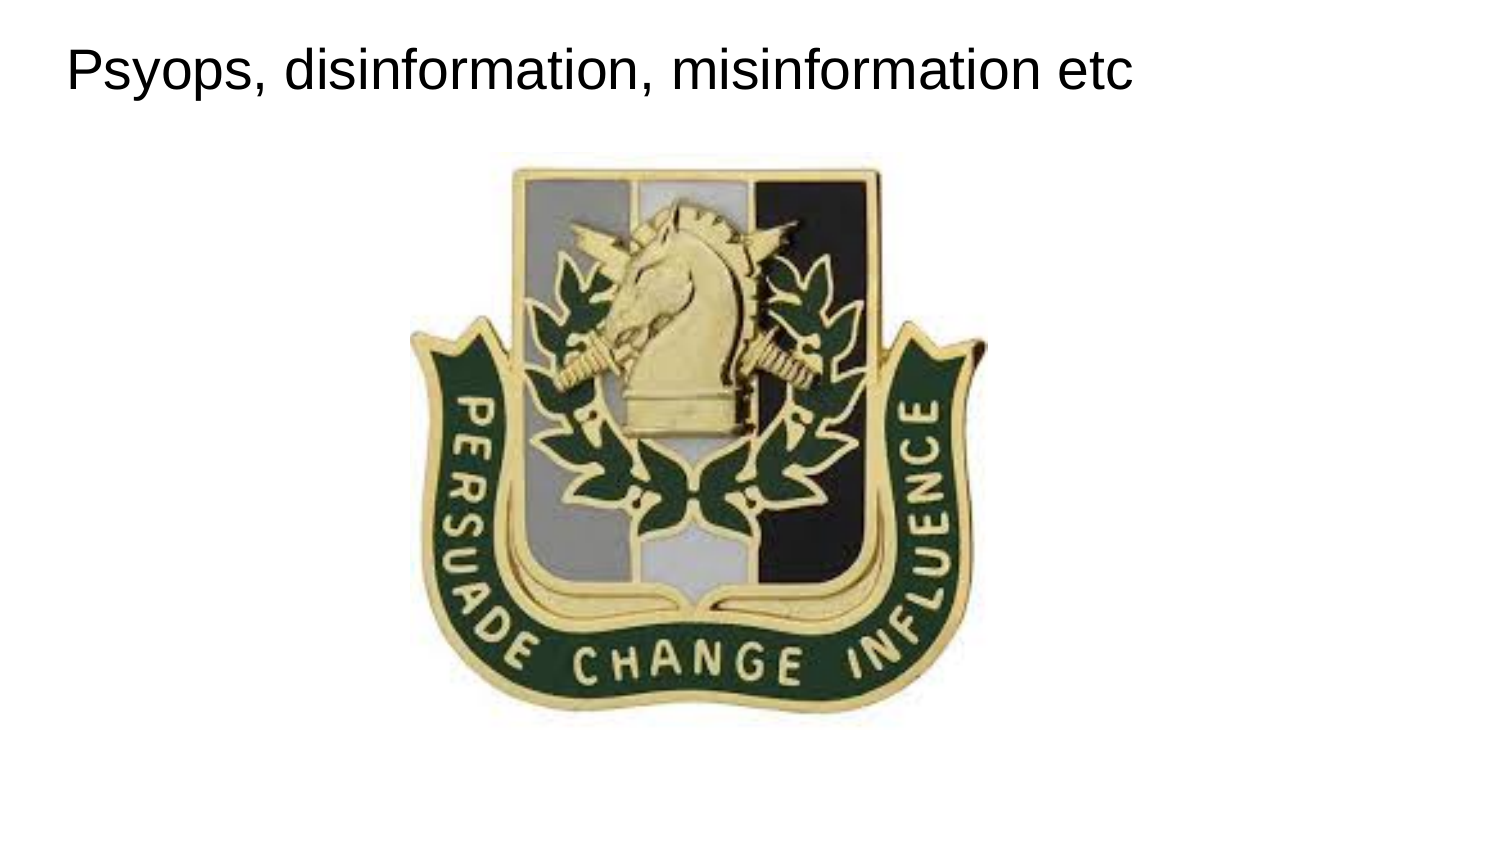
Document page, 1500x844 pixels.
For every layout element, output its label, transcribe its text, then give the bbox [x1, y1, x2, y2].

picture [410, 152, 988, 730]
title Psyops, disinformation, misinformation etc [51, 22, 1449, 117]
